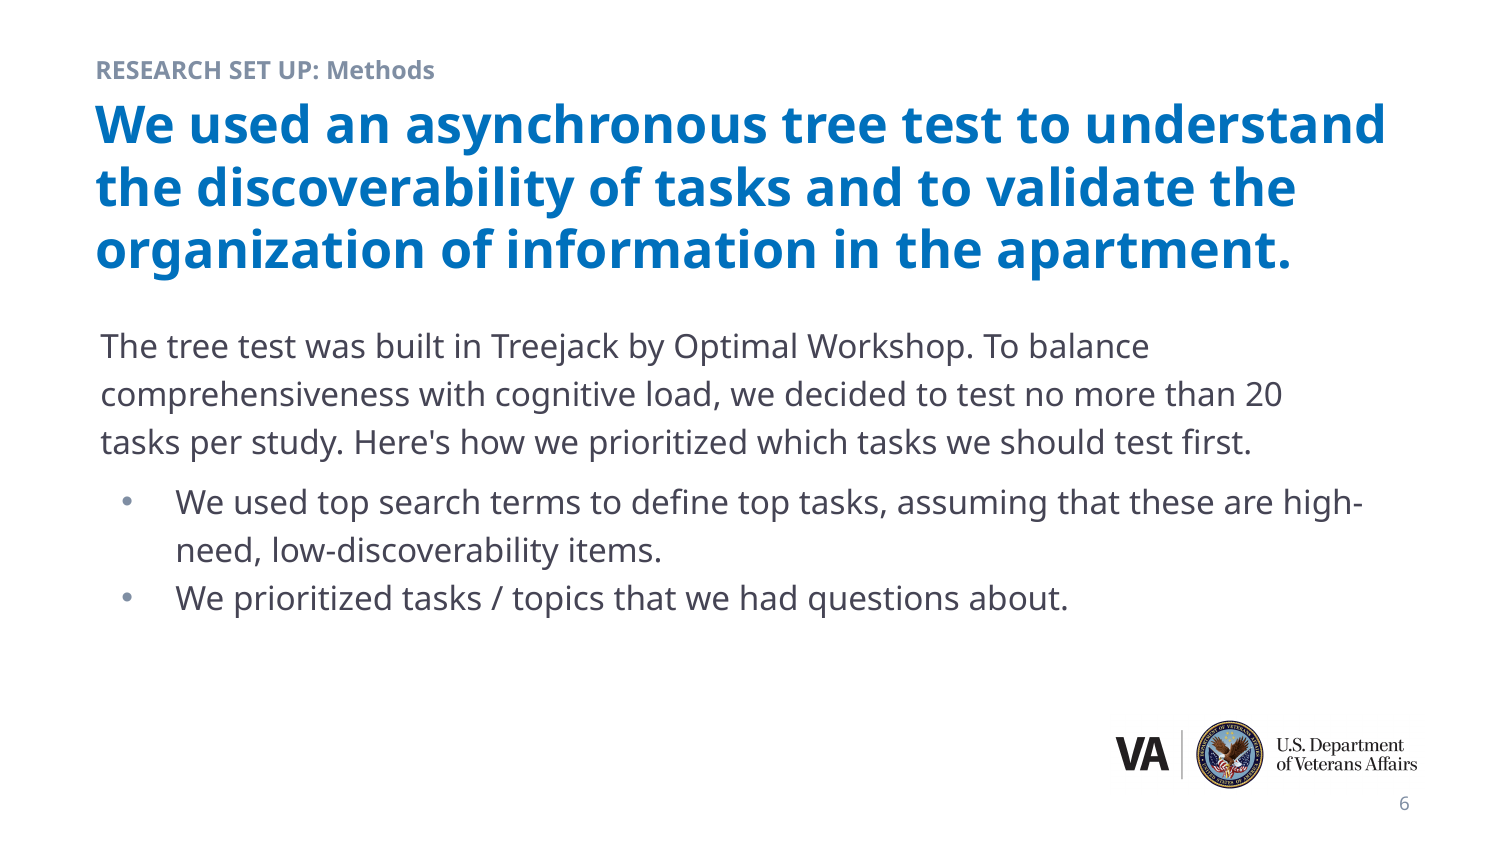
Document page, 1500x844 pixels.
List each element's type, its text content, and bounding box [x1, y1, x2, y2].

picture [1109, 714, 1426, 795]
list RESEARCH SET UP: Methods [80, 40, 1431, 85]
title We used an asynchronous tree test to understand the discoverability of tasks and to validate the organization of information in the apartment. [80, 85, 1431, 188]
list The tree test was built in Treejack by Optimal Workshop. To balance comprehensiveness with cognitive load, we decided to test no more than 20 tasks per study. Here's how we prioritized which tasks we should test first. We used top search terms to define top tasks, assuming that these are high-need, low-discoverability items. We prioritized tasks / topics that we had questions about. [85, 309, 1382, 731]
slide_number 6 [1312, 803, 1425, 827]
